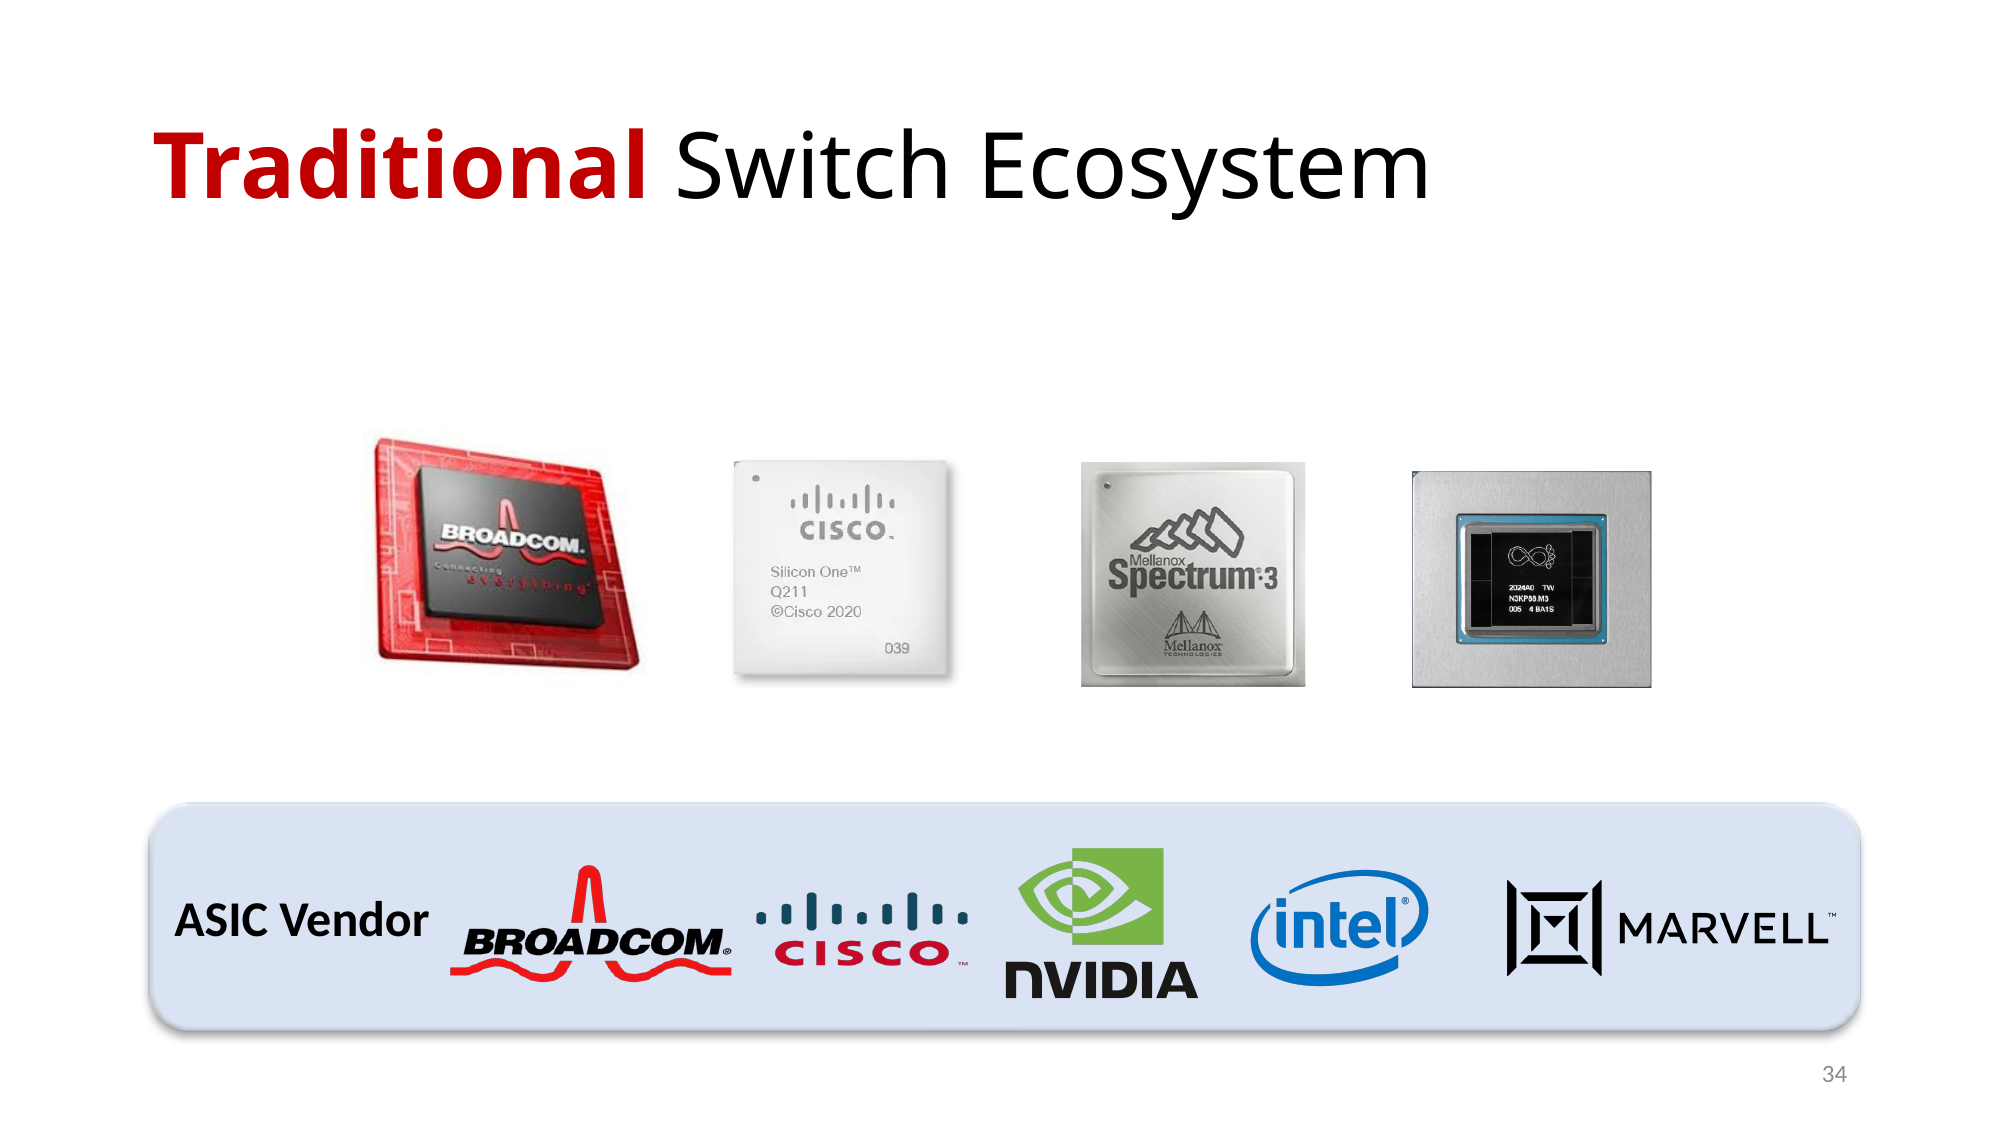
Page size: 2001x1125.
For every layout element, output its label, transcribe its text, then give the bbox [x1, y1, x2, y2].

picture [997, 839, 1207, 1007]
picture [1507, 880, 1836, 976]
title Traditional Switch Ecosystem [137, 59, 1863, 278]
text_box ASIC Vendor [154, 809, 1856, 1026]
picture [362, 385, 1724, 754]
picture [1242, 864, 1437, 993]
picture [740, 882, 983, 976]
slide_number 34 [1412, 1042, 1863, 1103]
picture [447, 862, 734, 984]
